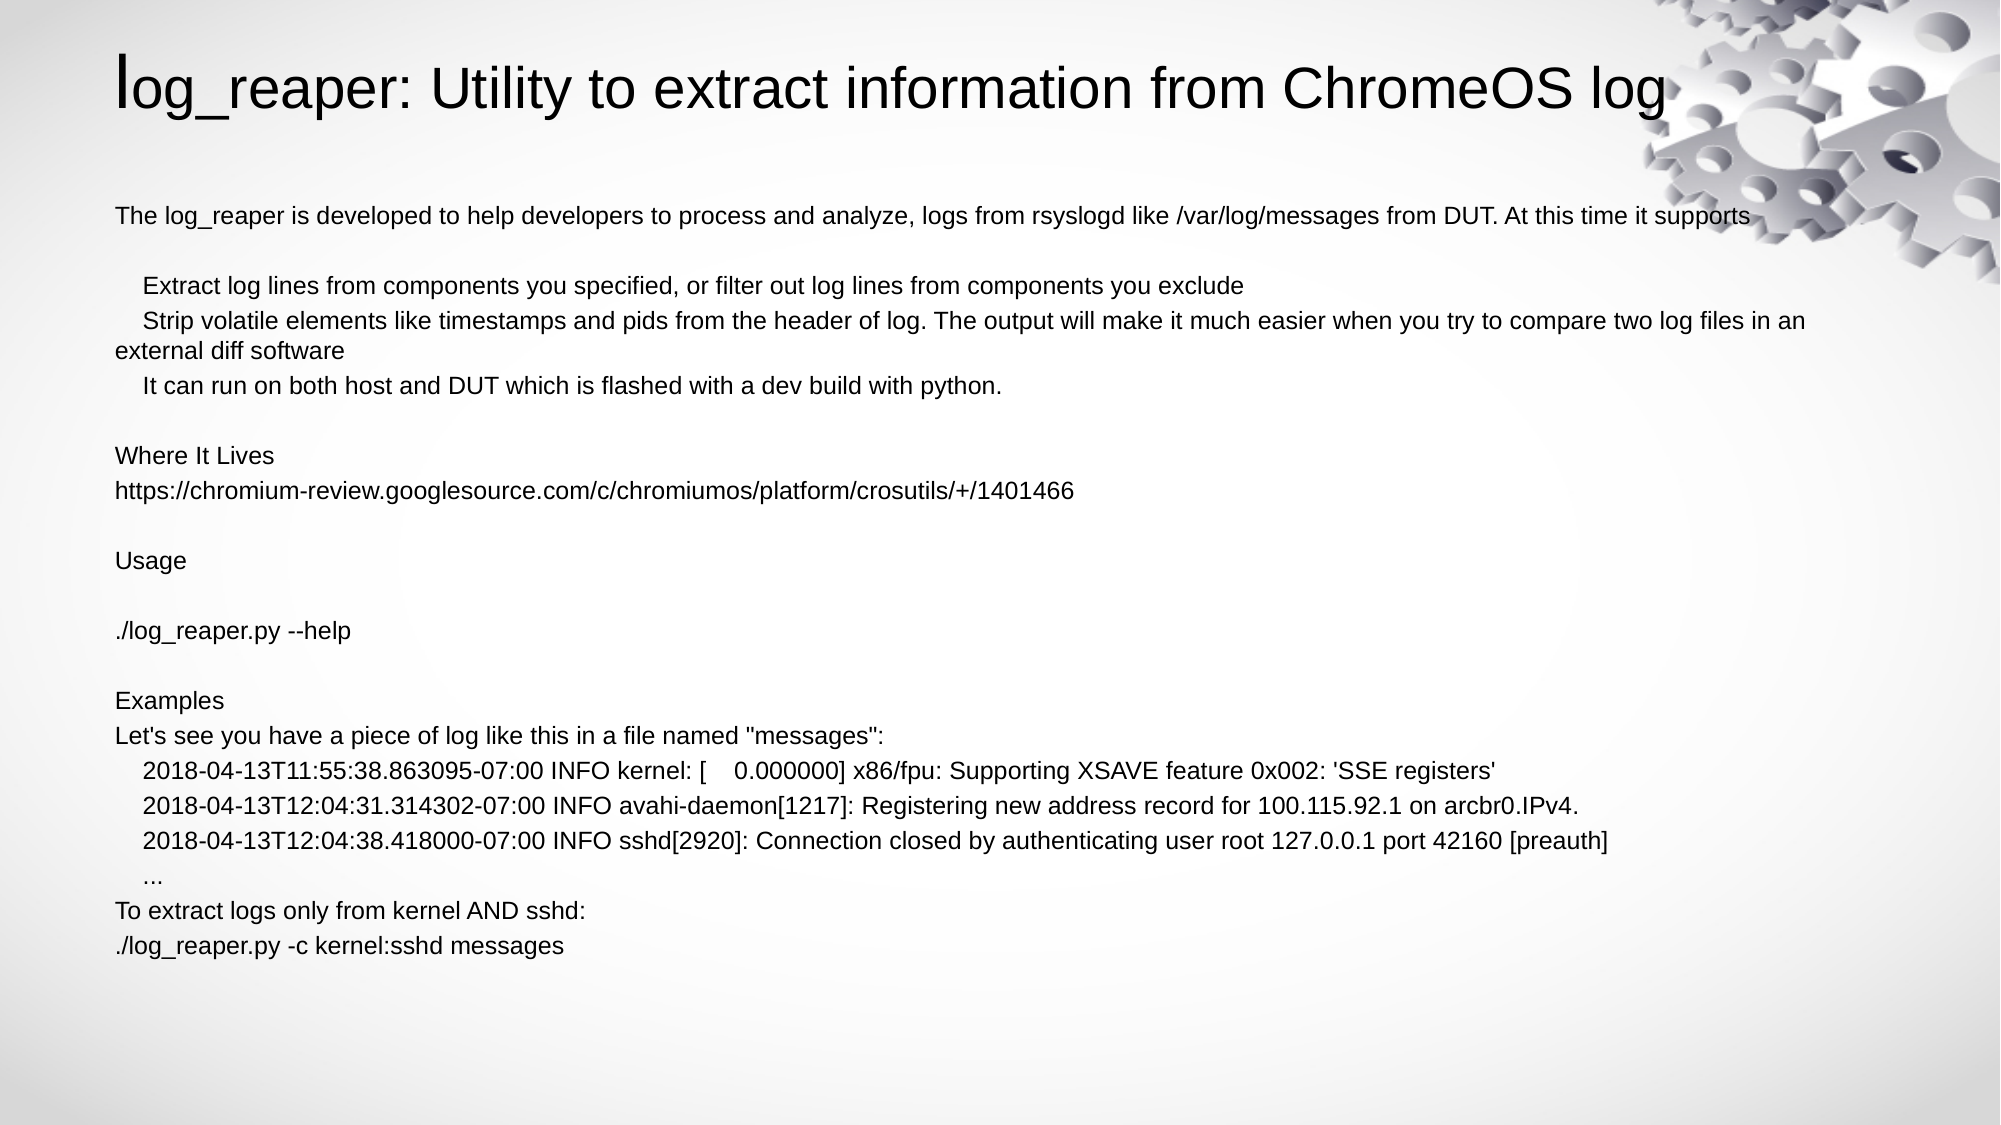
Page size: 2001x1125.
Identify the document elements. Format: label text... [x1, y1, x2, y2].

title log_reaper: Utility to extract information from ChromeOS log [99, 30, 1901, 127]
picture [0, 0, 2000, 1125]
list The log_reaper is developed to help developers to process and analyze, logs from rsyslogd like /var/log/messages from DUT. At this time it supports Extract log lines from components you specified, or filter out log lines from components you exclude Strip volatile elements like timestamps and pids from the header of log. The output will make it much easier when you try to compare two log files in an external diff software It can run on both host and DUT which is flashed with a dev build with python. Where It Lives https://chromium-review.googlesource.com/c/chromiumos/platform/crosutils/+/1401466 Usage ./log_reaper.py --help Examples Let's see you have a piece of log like this in a file named "messages": 2018-04-13T11:55:38.863095-07:00 INFO kernel: [ 0.000000] x86/fpu: Supporting XSAVE feature 0x002: 'SSE registers' 2018-04-13T12:04:31.314302-07:00 INFO avahi-daemon[1217]: Registering new address record for 100.115.92.1 on arcbr0.IPv4. 2018-04-13T12:04:38.418000-07:00 INFO sshd[2920]: Connection closed by authenticating user root 127.0.0.1 port 42160 [preauth] ... To extract logs only from kernel AND sshd: ./log_reaper.py -c kernel:sshd messages [99, 192, 1901, 1006]
